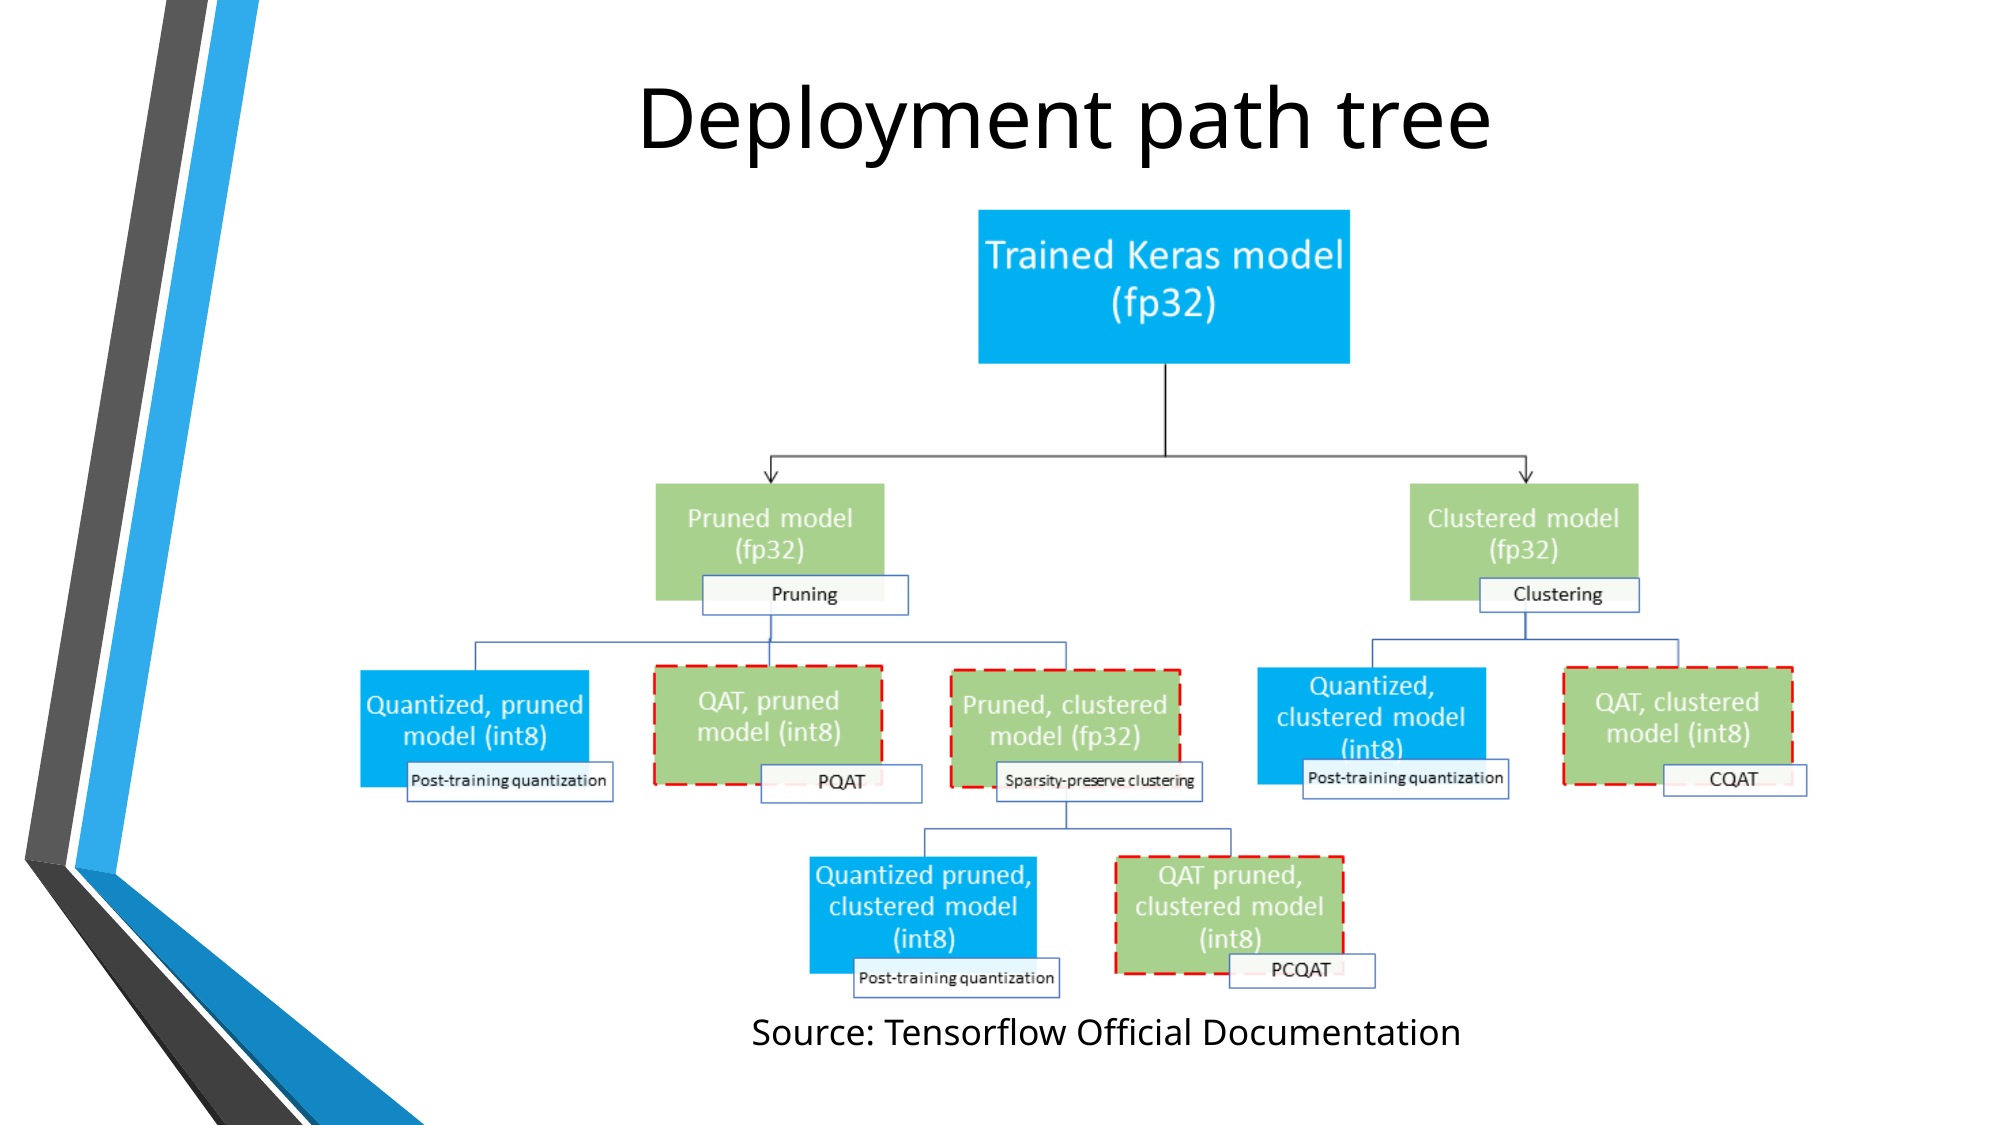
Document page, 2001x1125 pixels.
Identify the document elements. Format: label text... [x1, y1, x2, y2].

picture [328, 190, 1863, 1008]
title Deployment path tree [243, 0, 1887, 259]
text_box Source: Tensorflow Official Documentation [736, 1008, 1505, 1069]
